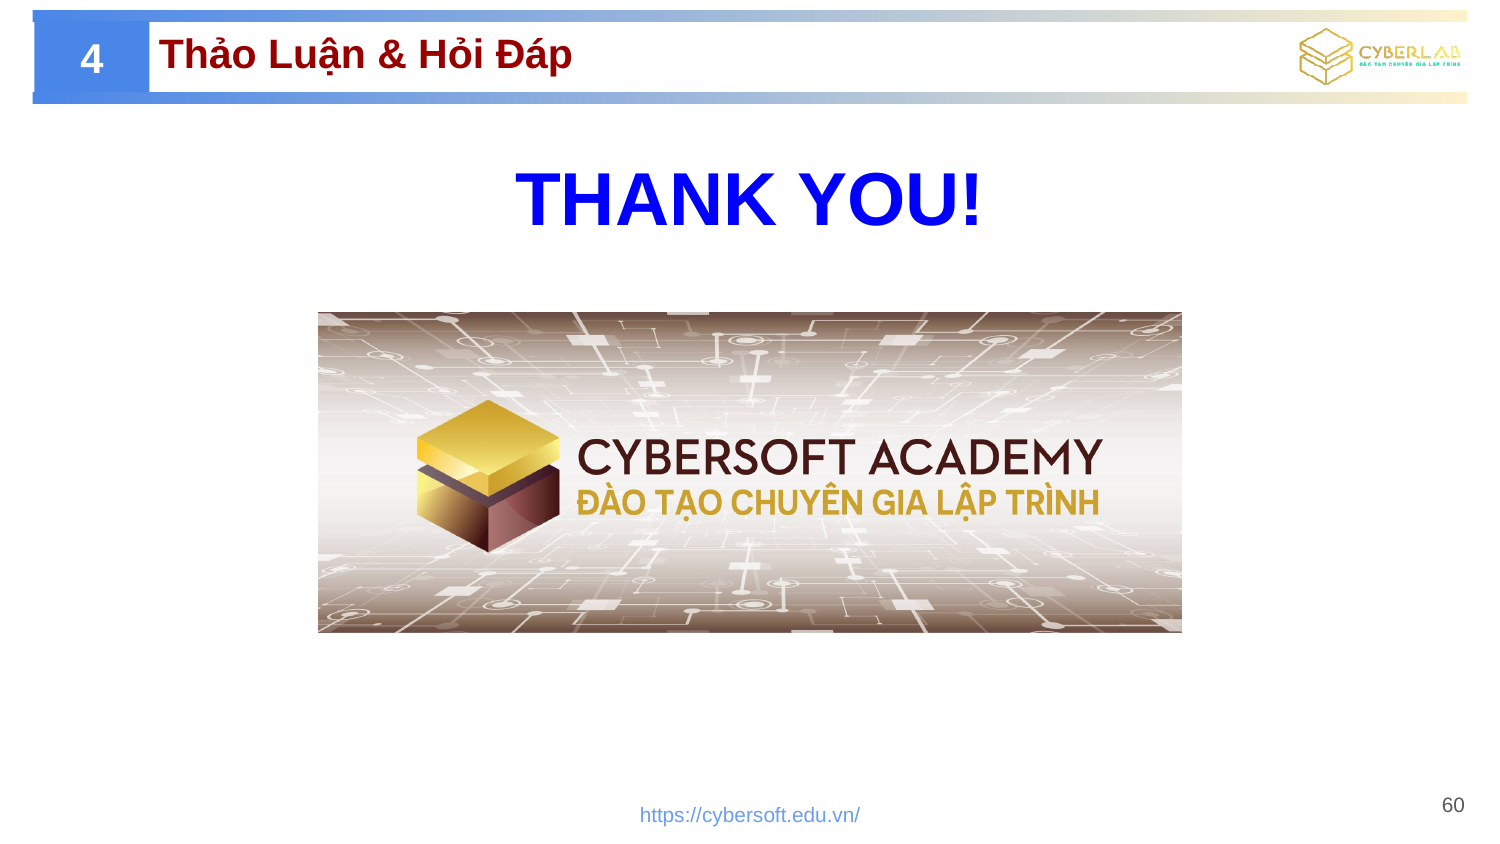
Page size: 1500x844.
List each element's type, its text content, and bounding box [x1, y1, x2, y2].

picture [317, 312, 1183, 633]
picture [1449, 28, 1468, 85]
slide_number 60 [1389, 782, 1480, 830]
text_box 4 [34, 20, 150, 93]
text_box THANK YOU! [336, 135, 1164, 256]
title Thảo Luận & Hỏi Đáp [143, 12, 1449, 92]
